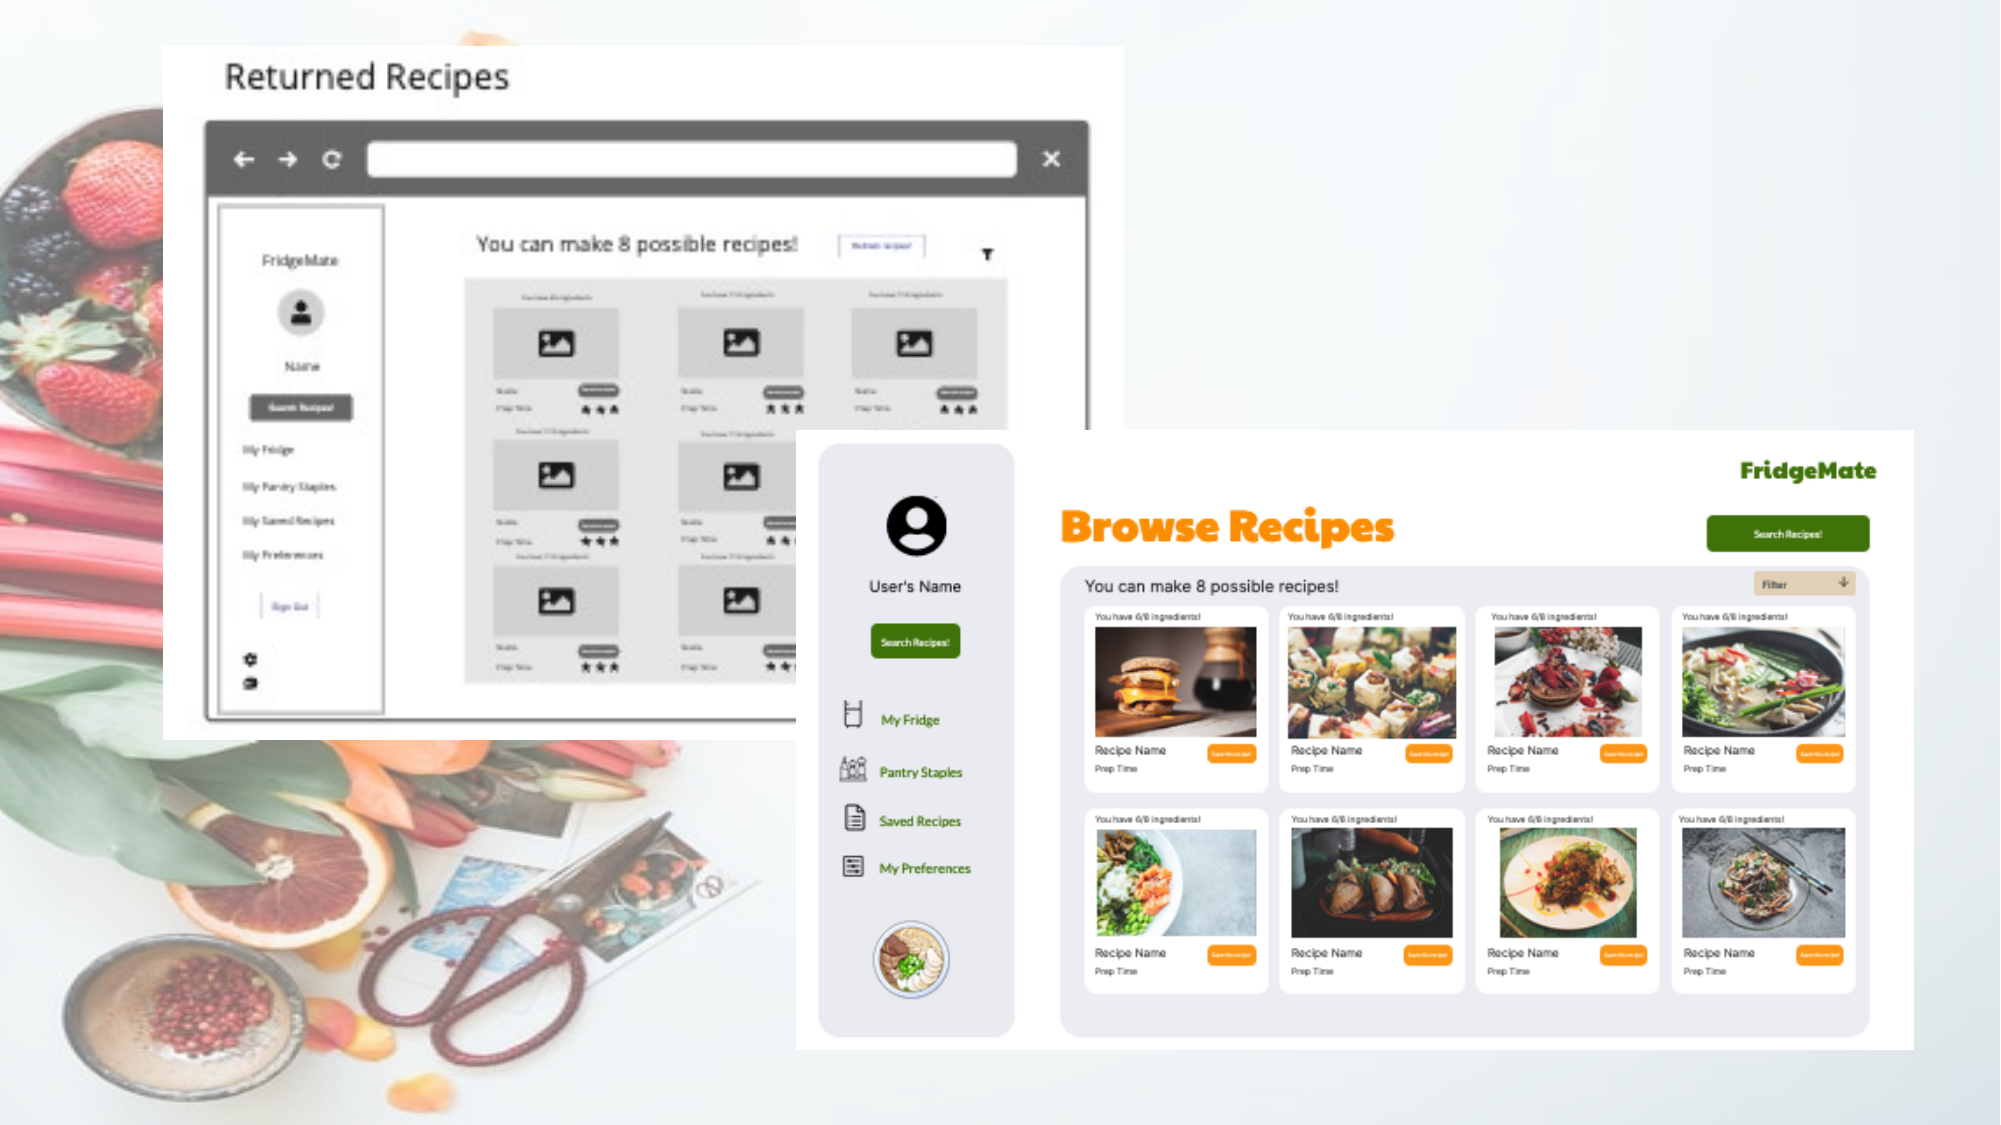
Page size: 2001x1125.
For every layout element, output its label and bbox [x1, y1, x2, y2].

picture [163, 46, 1914, 1050]
